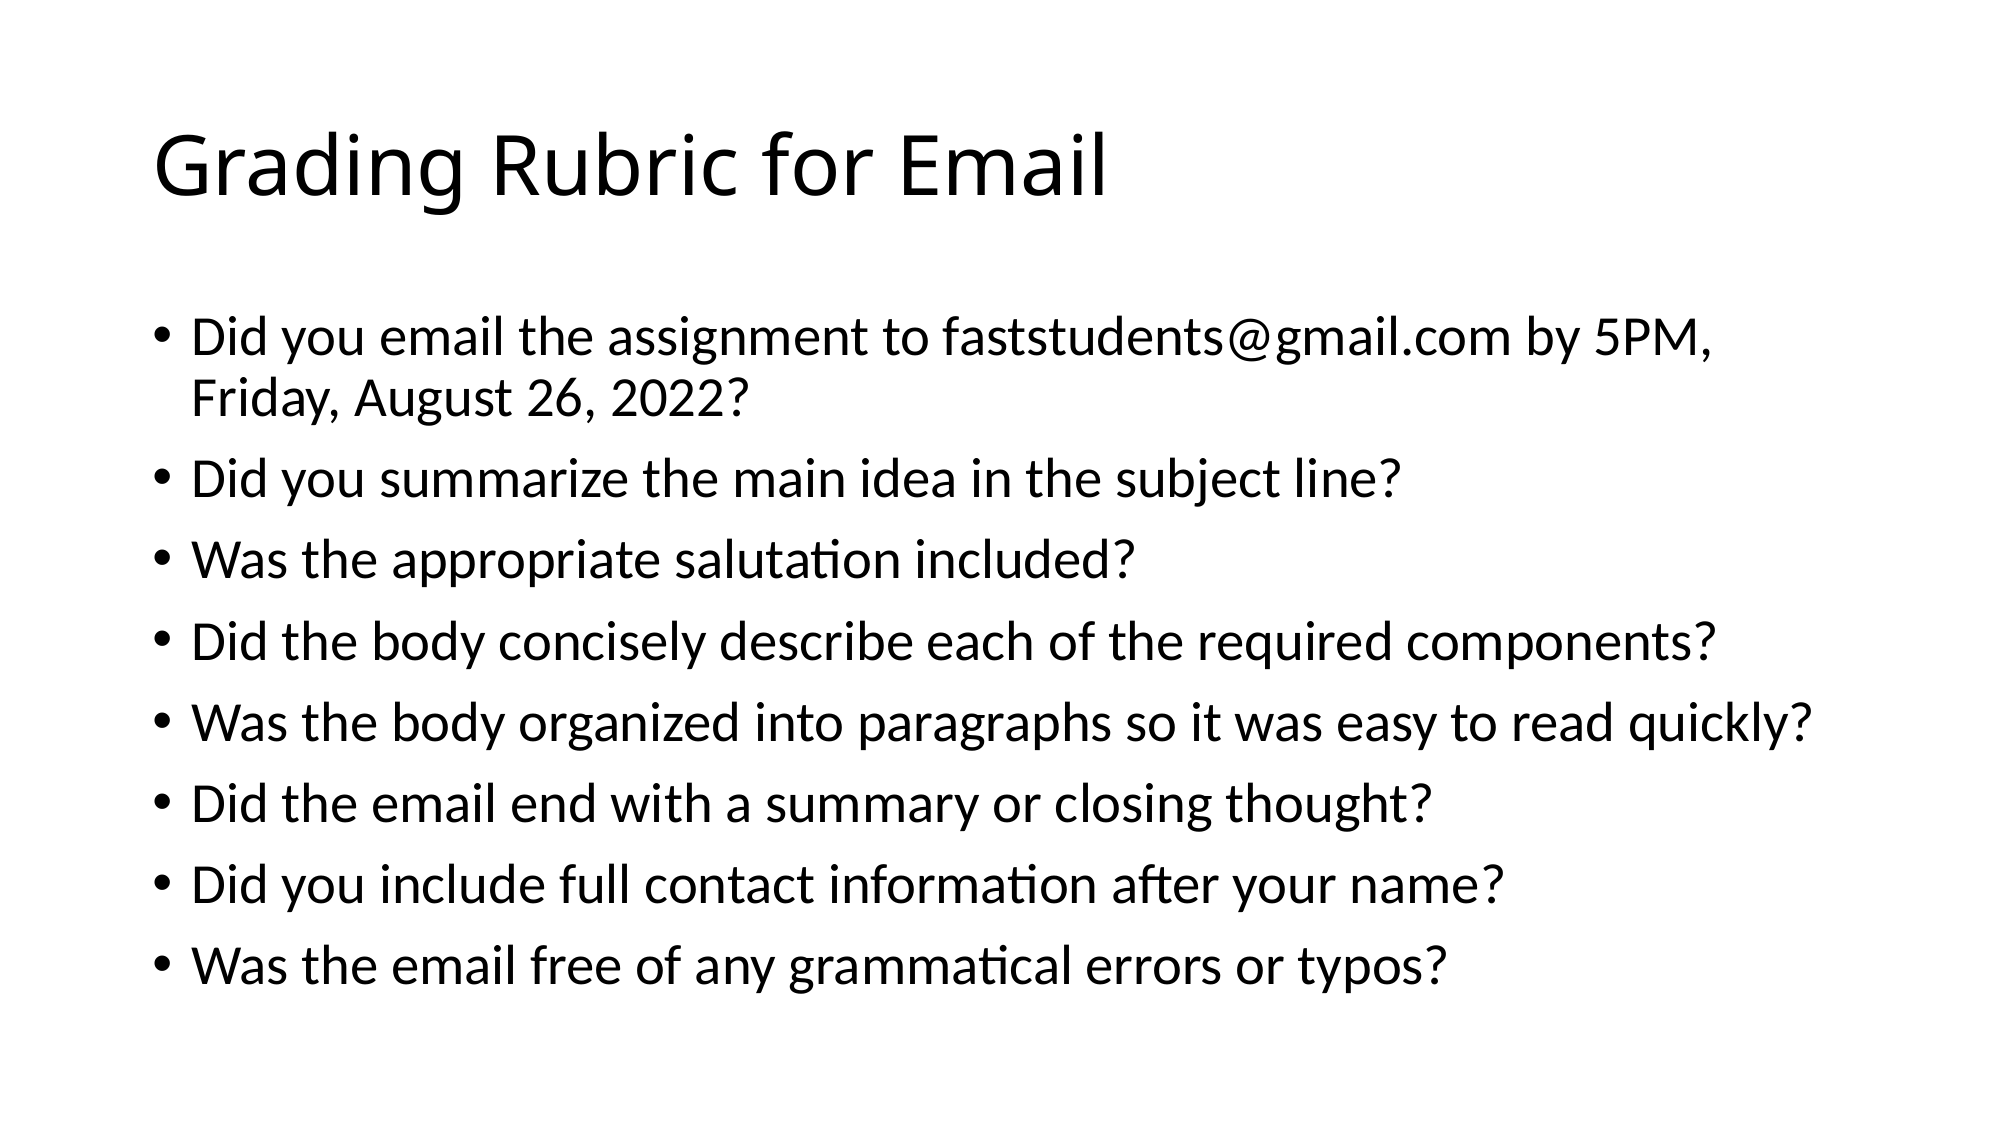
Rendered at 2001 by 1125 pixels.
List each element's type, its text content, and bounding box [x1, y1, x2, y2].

title Grading Rubric for Email [137, 59, 1863, 278]
list Did you email the assignment to faststudents@gmail.com by 5PM, Friday, August 26, 2022? Did you summarize the main idea in the subject line? Was the appropriate salutation included? Did the body concisely describe each of the required components? Was the body organized into paragraphs so it was easy to read quickly? Did the email end with a summary or closing thought? Did you include full contact information after your name? Was the email free of any grammatical errors or typos? [137, 299, 1863, 1014]
